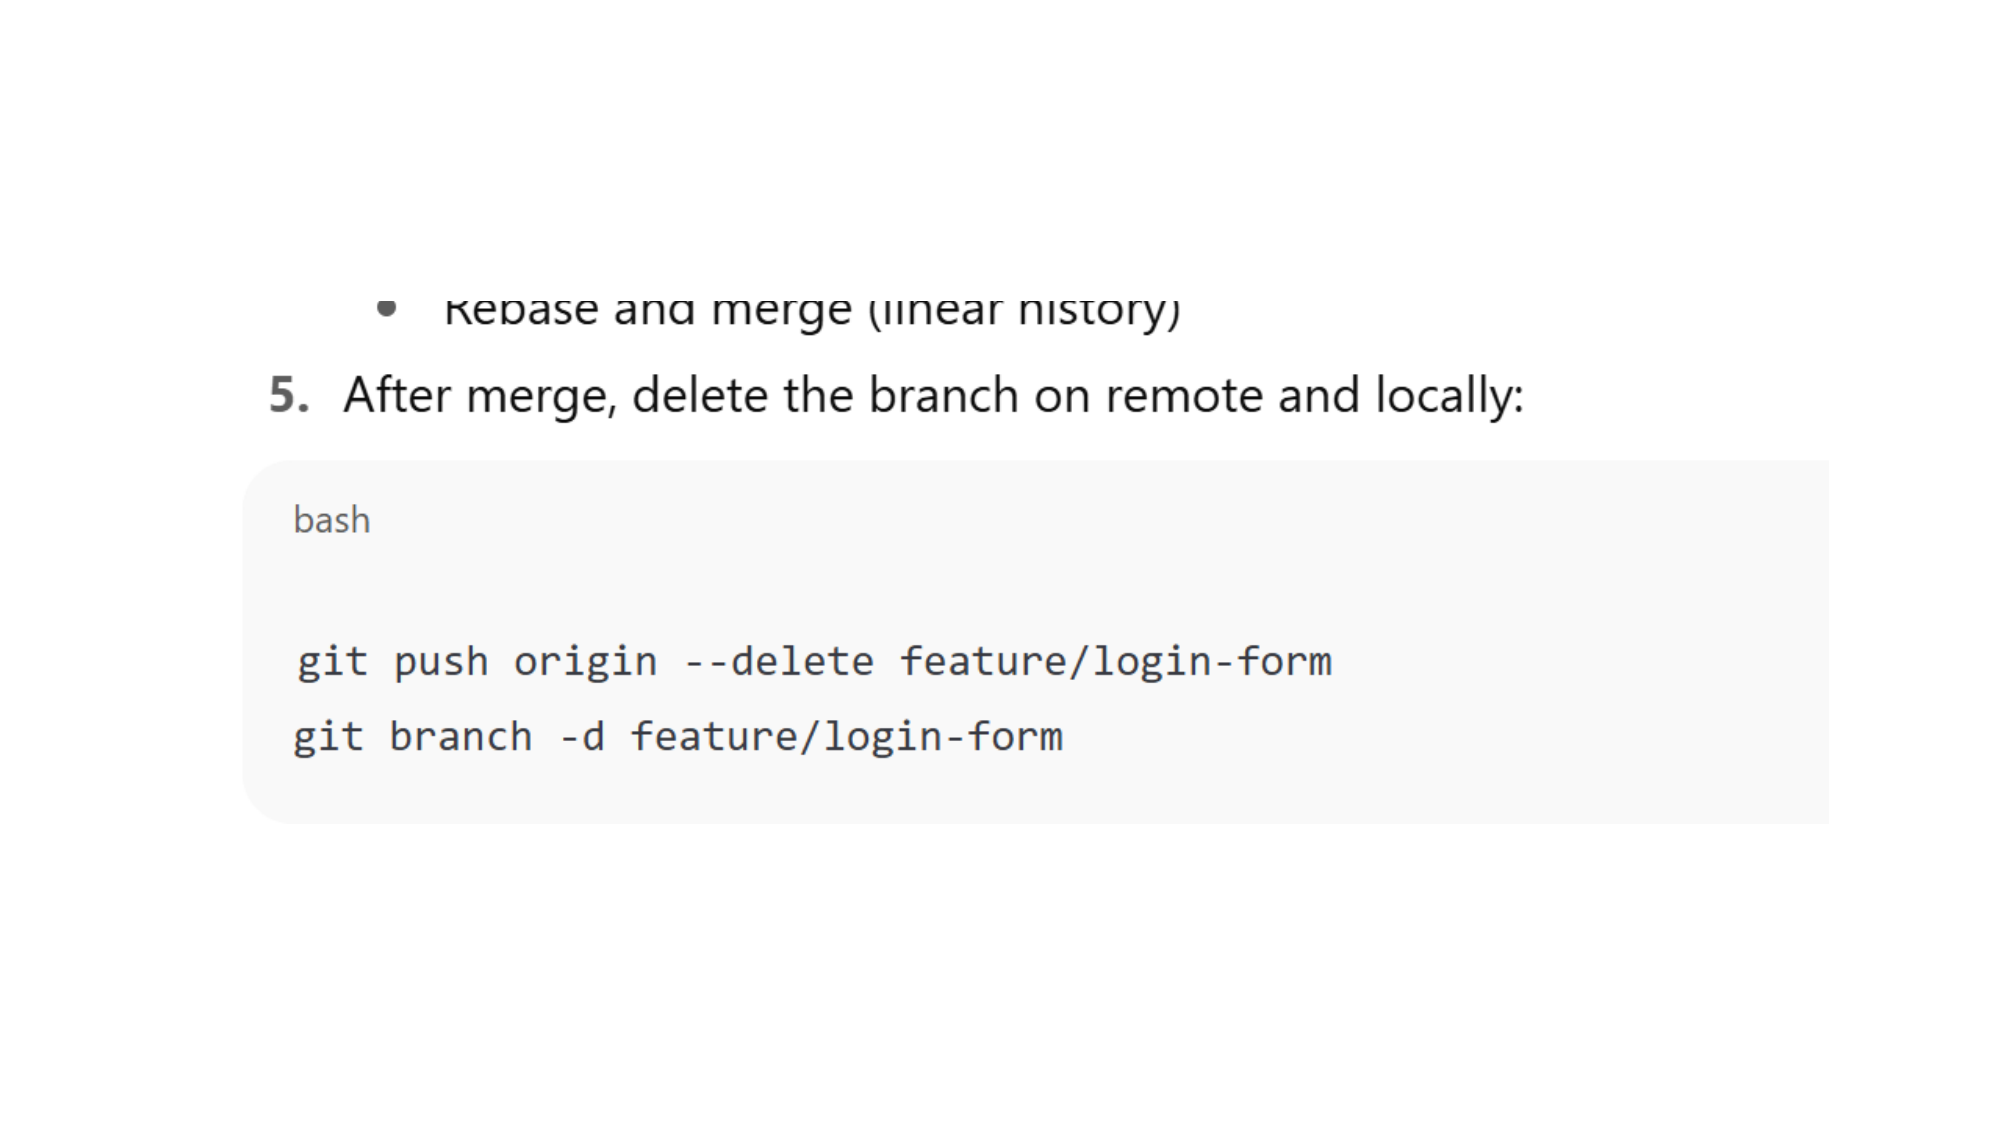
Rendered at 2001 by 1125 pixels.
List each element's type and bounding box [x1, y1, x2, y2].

picture [171, 301, 1829, 824]
